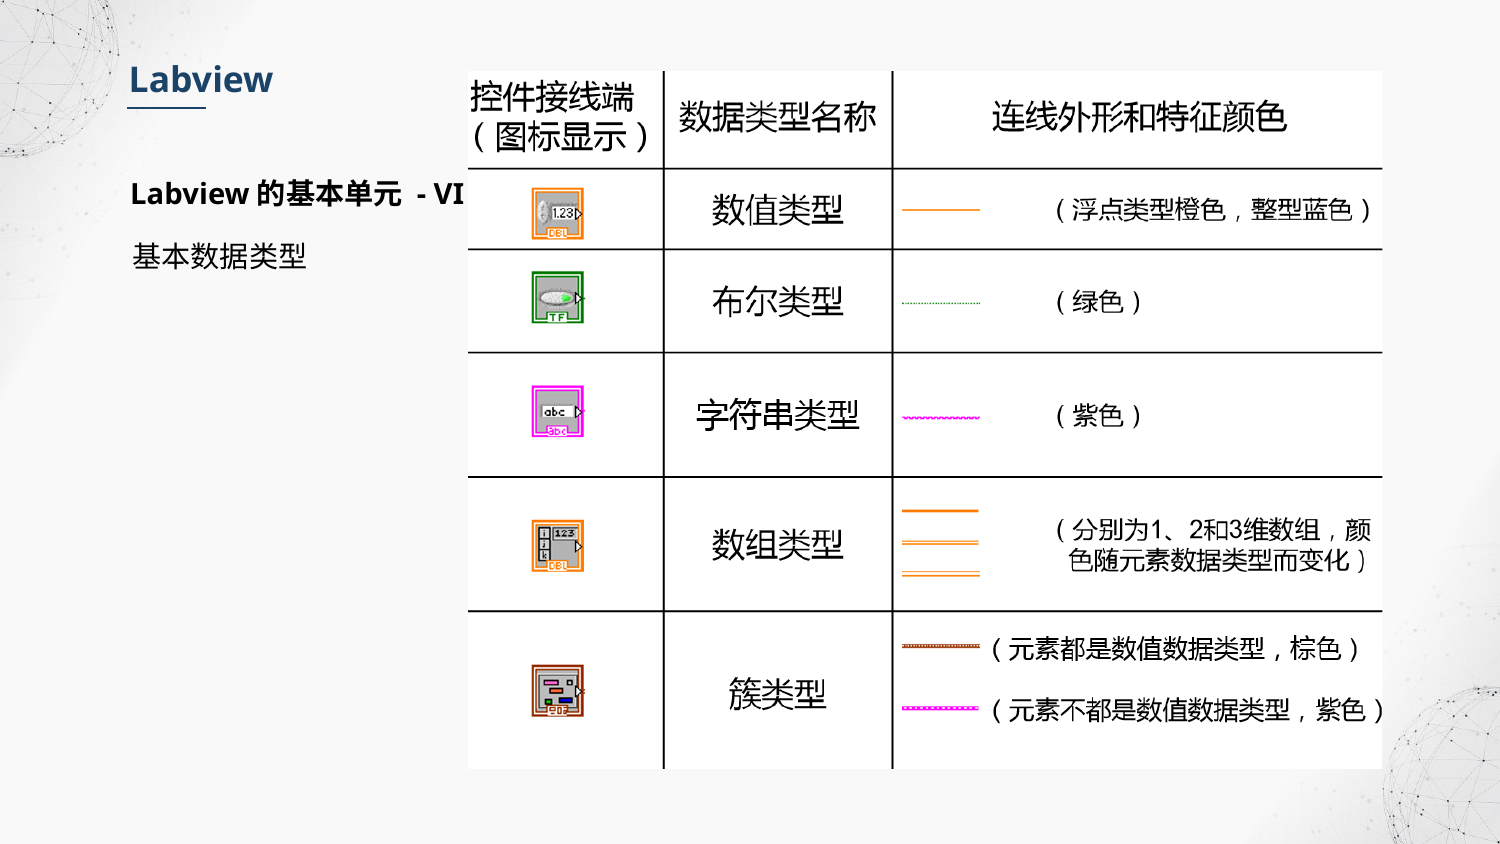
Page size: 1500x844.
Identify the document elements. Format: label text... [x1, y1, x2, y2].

text_box Labview的基本单元 - VI [115, 168, 468, 218]
text_box 基本数据类型 [117, 230, 468, 281]
text_box Labview [117, 51, 489, 106]
picture [0, 0, 1500, 844]
